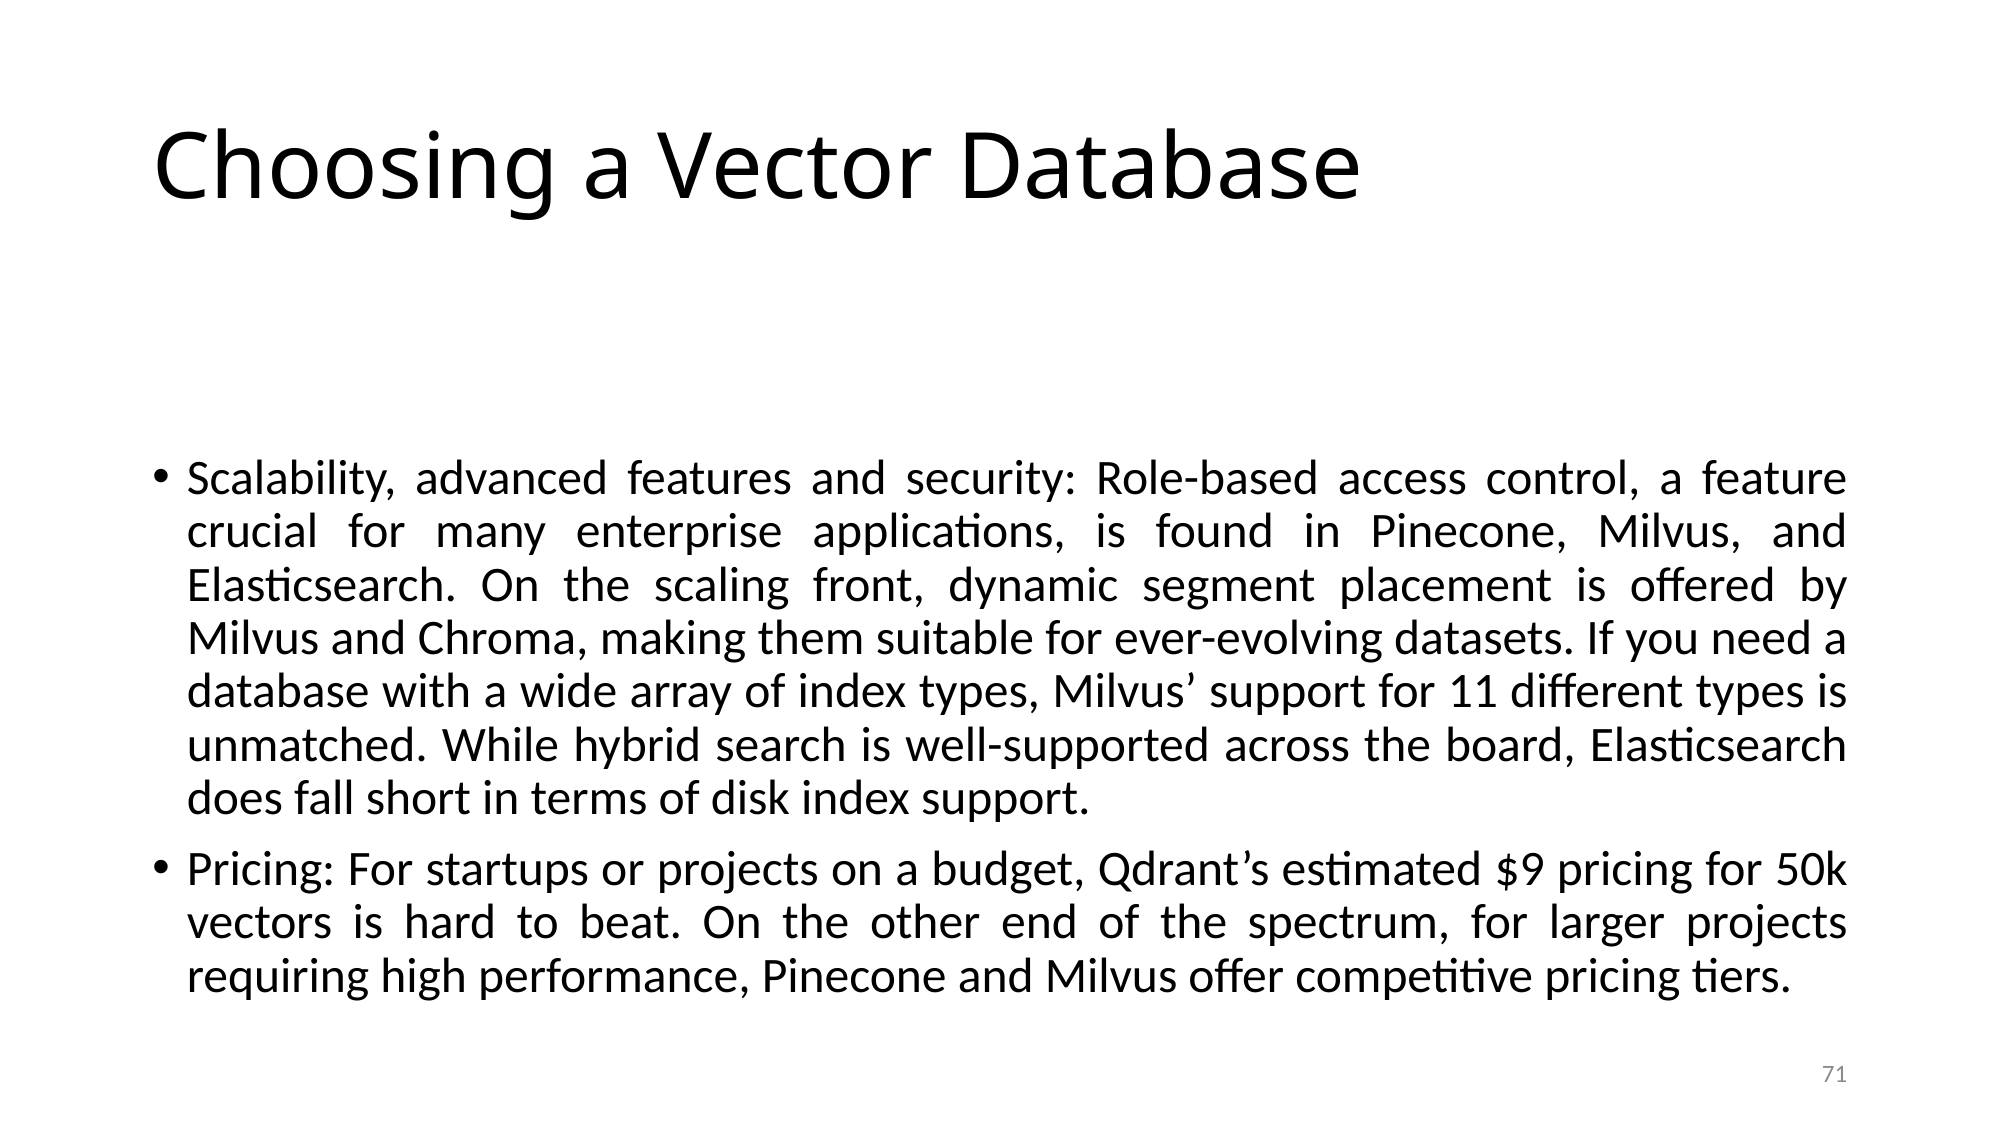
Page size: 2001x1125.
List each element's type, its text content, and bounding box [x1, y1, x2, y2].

title Choosing a Vector Database [137, 59, 1863, 278]
list Scalability, advanced features and security: Role-based access control, a feature crucial for many enterprise applications, is found in Pinecone, Milvus, and Elasticsearch. On the scaling front, dynamic segment placement is offered by Milvus and Chroma, making them suitable for ever-evolving datasets. If you need a database with a wide array of index types, Milvus’ support for 11 different types is unmatched. While hybrid search is well-supported across the board, Elasticsearch does fall short in terms of disk index support. Pricing: For startups or projects on a budget, Qdrant’s estimated $9 pricing for 50k vectors is hard to beat. On the other end of the spectrum, for larger projects requiring high performance, Pinecone and Milvus offer competitive pricing tiers. [137, 299, 1863, 1014]
slide_number 71 [1412, 1042, 1863, 1103]
